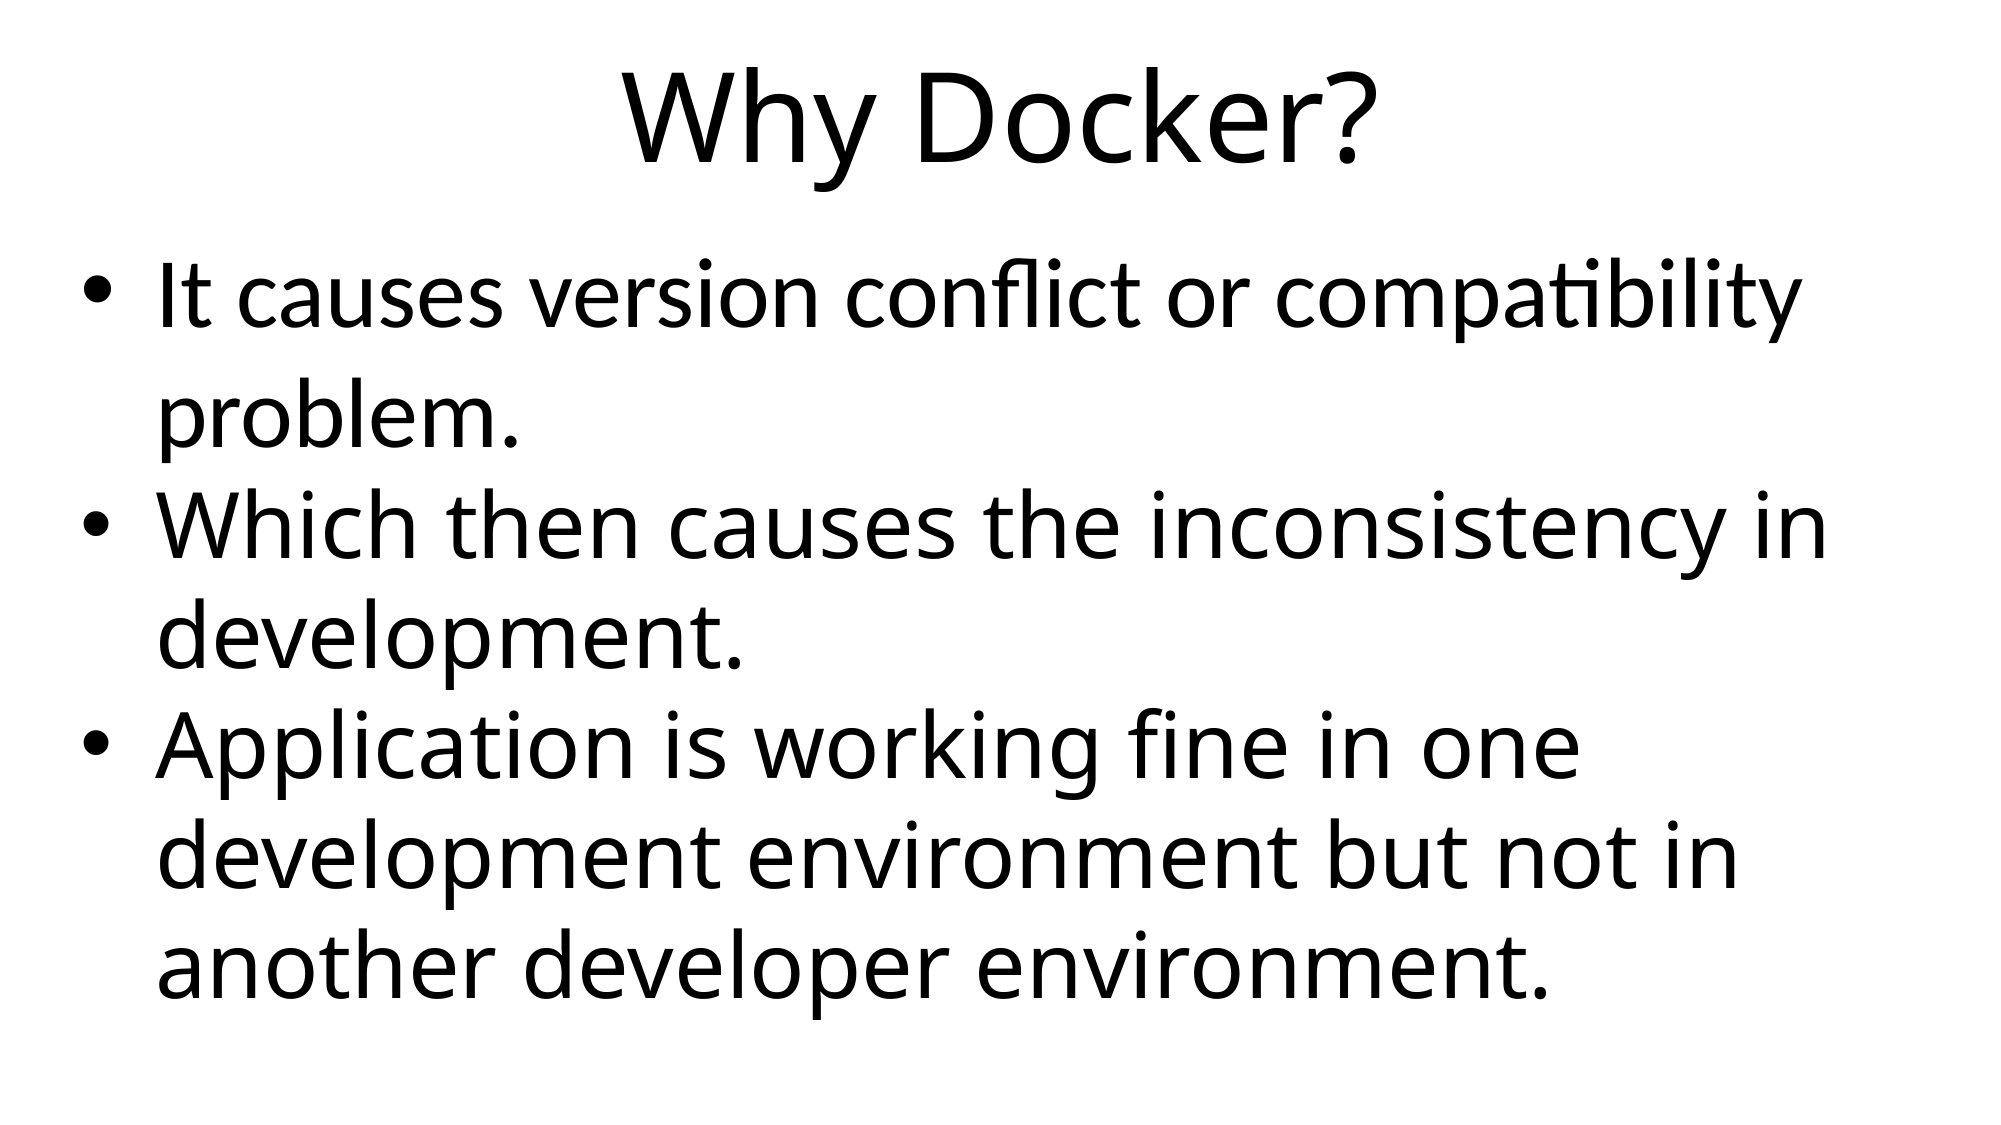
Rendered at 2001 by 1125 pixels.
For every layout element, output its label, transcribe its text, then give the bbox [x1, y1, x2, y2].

text_box It causes version conflict or compatibility problem. Which then causes the inconsistency in development. Application is working fine in one development environment but not in another developer environment. [65, 220, 1935, 1025]
text_box Why Docker? [254, 30, 1746, 195]
